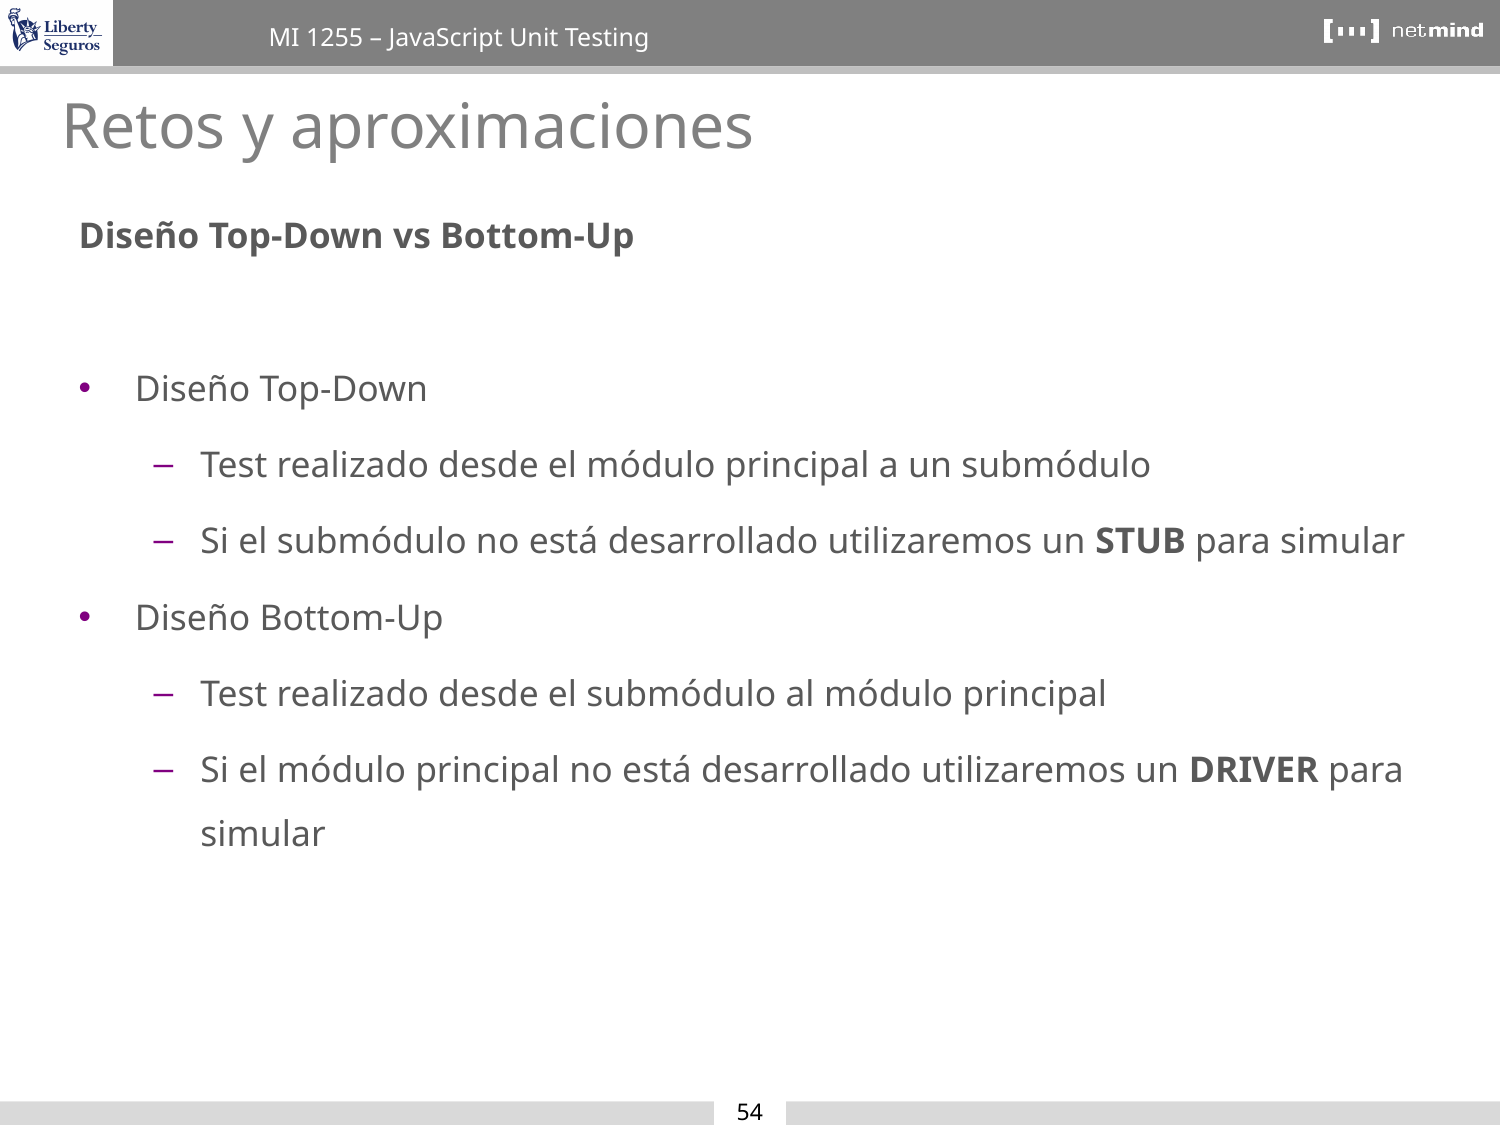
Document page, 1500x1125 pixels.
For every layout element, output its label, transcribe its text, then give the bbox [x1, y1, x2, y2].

list Retos y aproximaciones [46, 78, 1477, 232]
text_box Diseño Top-Down vs Bottom-Up Diseño Top-Down Test realizado desde el módulo principal a un submódulo Si el submódulo no está desarrollado utilizaremos un STUB para simular Diseño Bottom-Up Test realizado desde el submódulo al módulo principal Si el módulo principal no está desarrollado utilizaremos un DRIVER para simular [63, 184, 1435, 1053]
picture [1324, 19, 1483, 43]
slide_number 54 [714, 1101, 786, 1125]
picture [0, 0, 113, 66]
